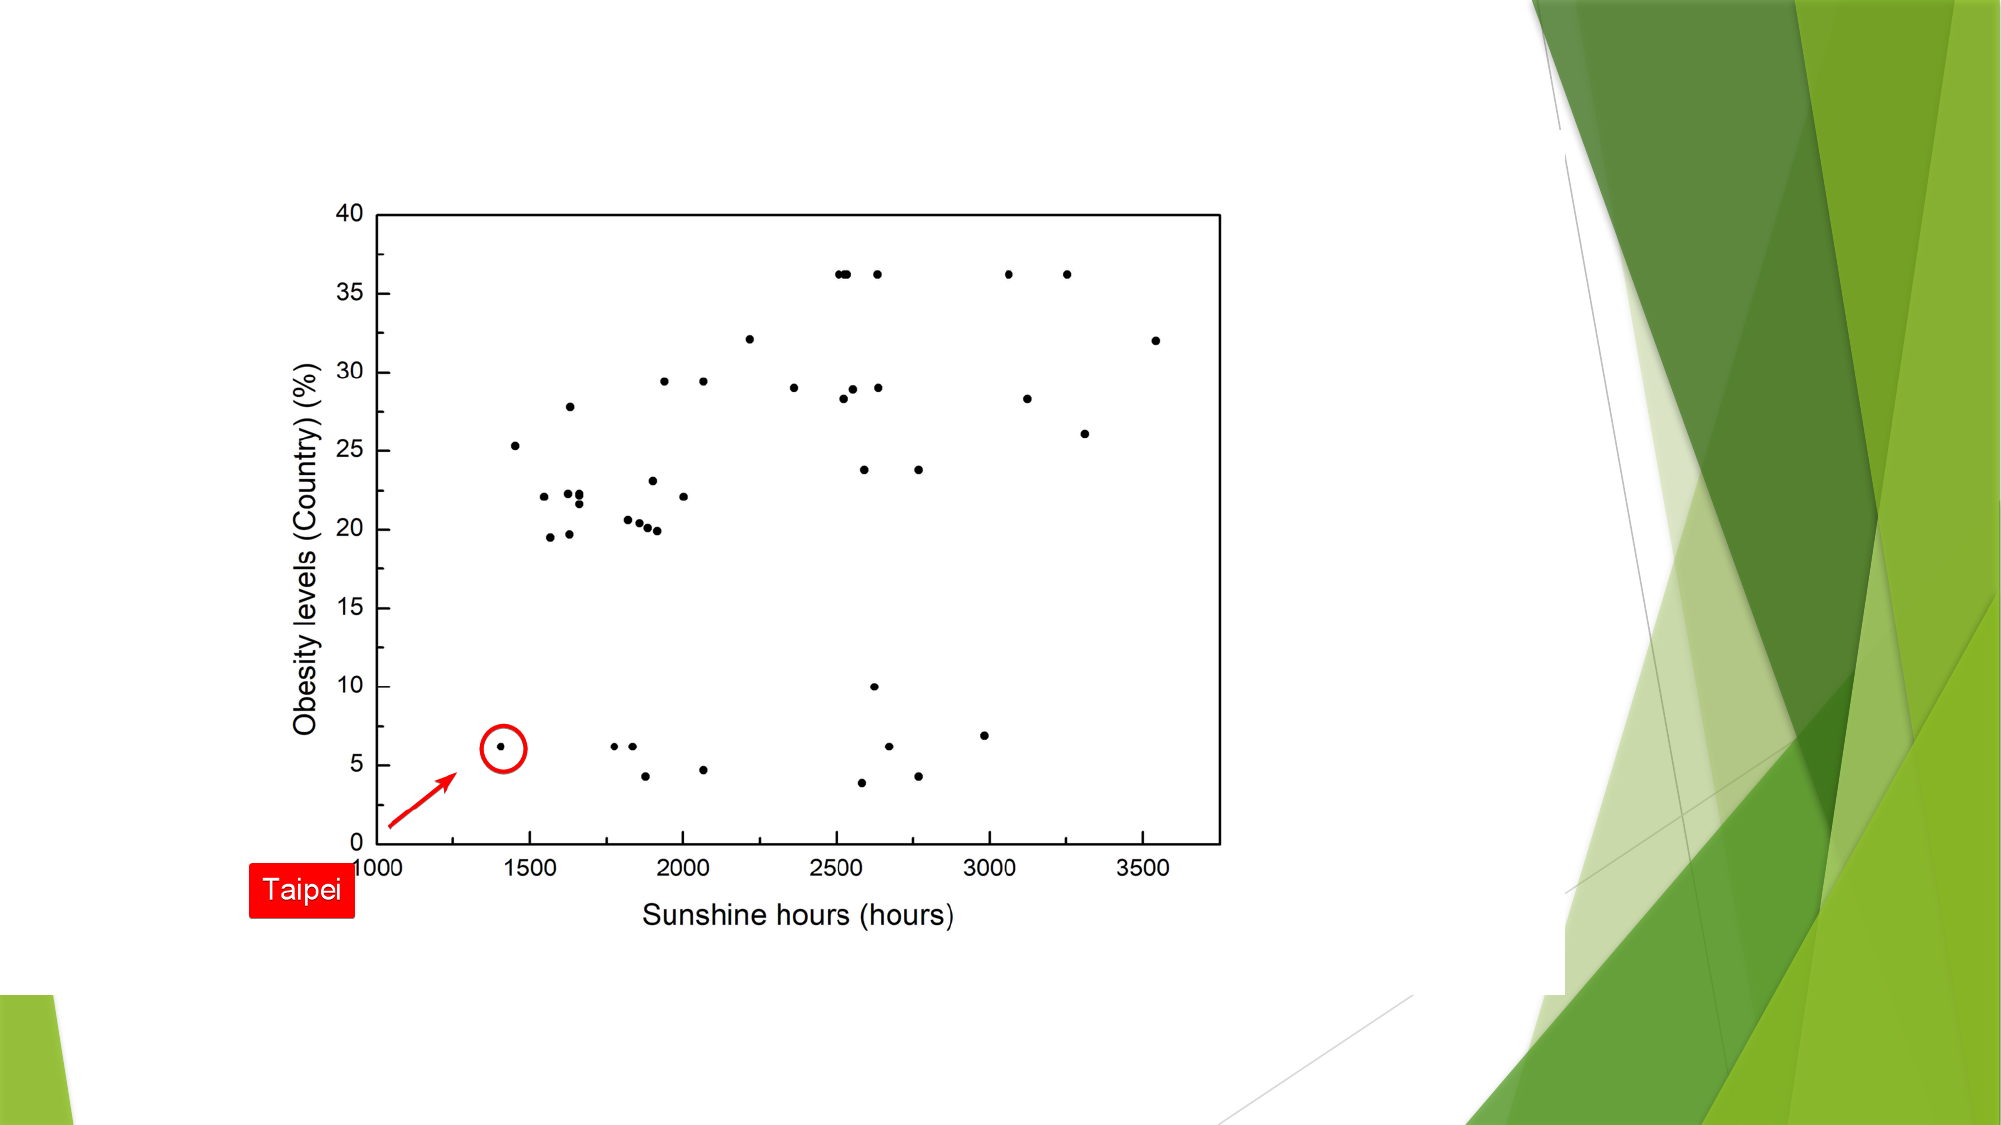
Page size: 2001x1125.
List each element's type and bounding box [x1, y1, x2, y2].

list [0, 130, 1565, 995]
